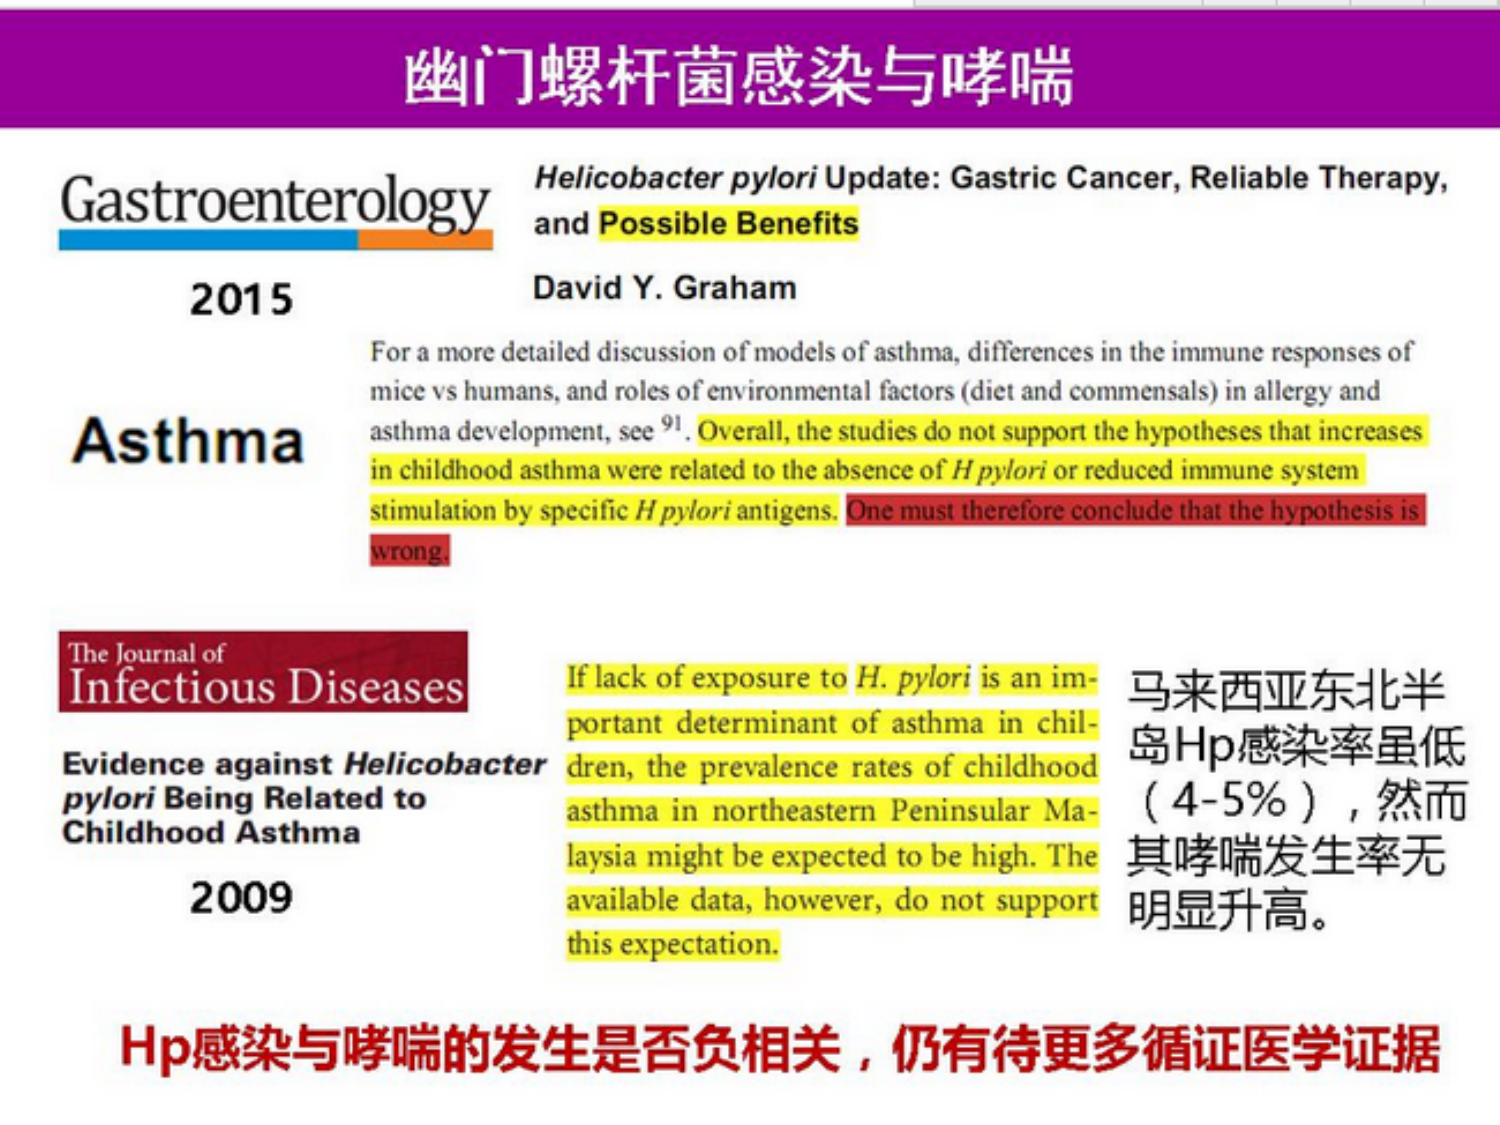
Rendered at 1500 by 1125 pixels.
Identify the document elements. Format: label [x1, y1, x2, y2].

list [0, 0, 1500, 1125]
